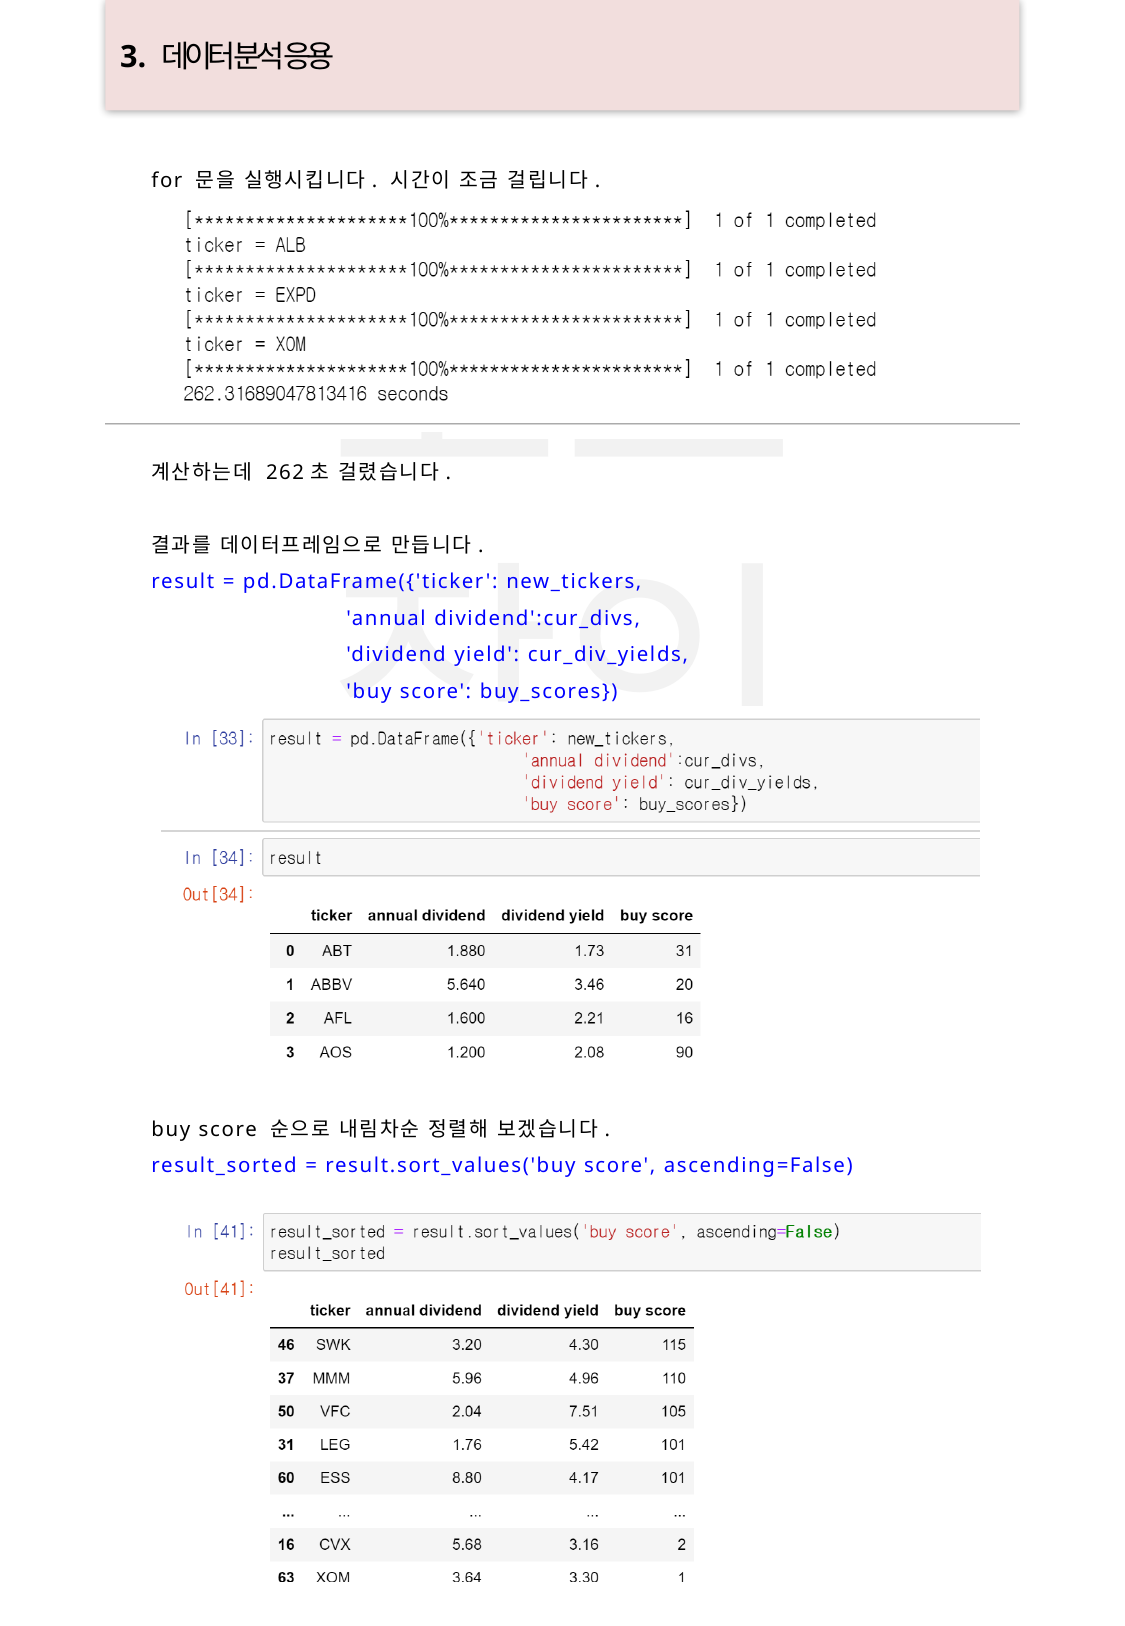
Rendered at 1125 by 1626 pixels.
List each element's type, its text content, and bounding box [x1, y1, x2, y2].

picture [105, 205, 1020, 432]
picture [161, 706, 980, 1068]
text_box for 문을 실행시킵니다. 시간이 조금 걸립니다. 계산하는데 262초 걸렸습니다. 결과를 데이터프레임으로 만듭니다. result = pd.DataFrame({'ticker': new_tickers, 'annual dividend':cur_divs, 'dividend yield': cur_div_yields, 'buy score': buy_scores}) buy score 순으로 내림차순 정렬해 보겠습니다. result_sorted = result.sort_values('buy score', ascending=False) [136, 432, 989, 1588]
text_box 3. 데이터 분석 응용 [105, 0, 1020, 111]
picture [166, 1195, 981, 1582]
text_box for 문을 실행시킵니다. 시간이 조금 걸립니다. 계산하는데 262초 걸렸습니다. 결과를 데이터프레임으로 만듭니다. result = pd.DataFrame({'ticker': new_tickers, 'annual dividend':cur_divs, 'dividend yield': cur_div_yields, 'buy score': buy_scores}) buy score 순으로 내림차순 정렬해 보겠습니다. result_sorted = result.sort_values('buy score', ascending=False) [136, 147, 989, 205]
